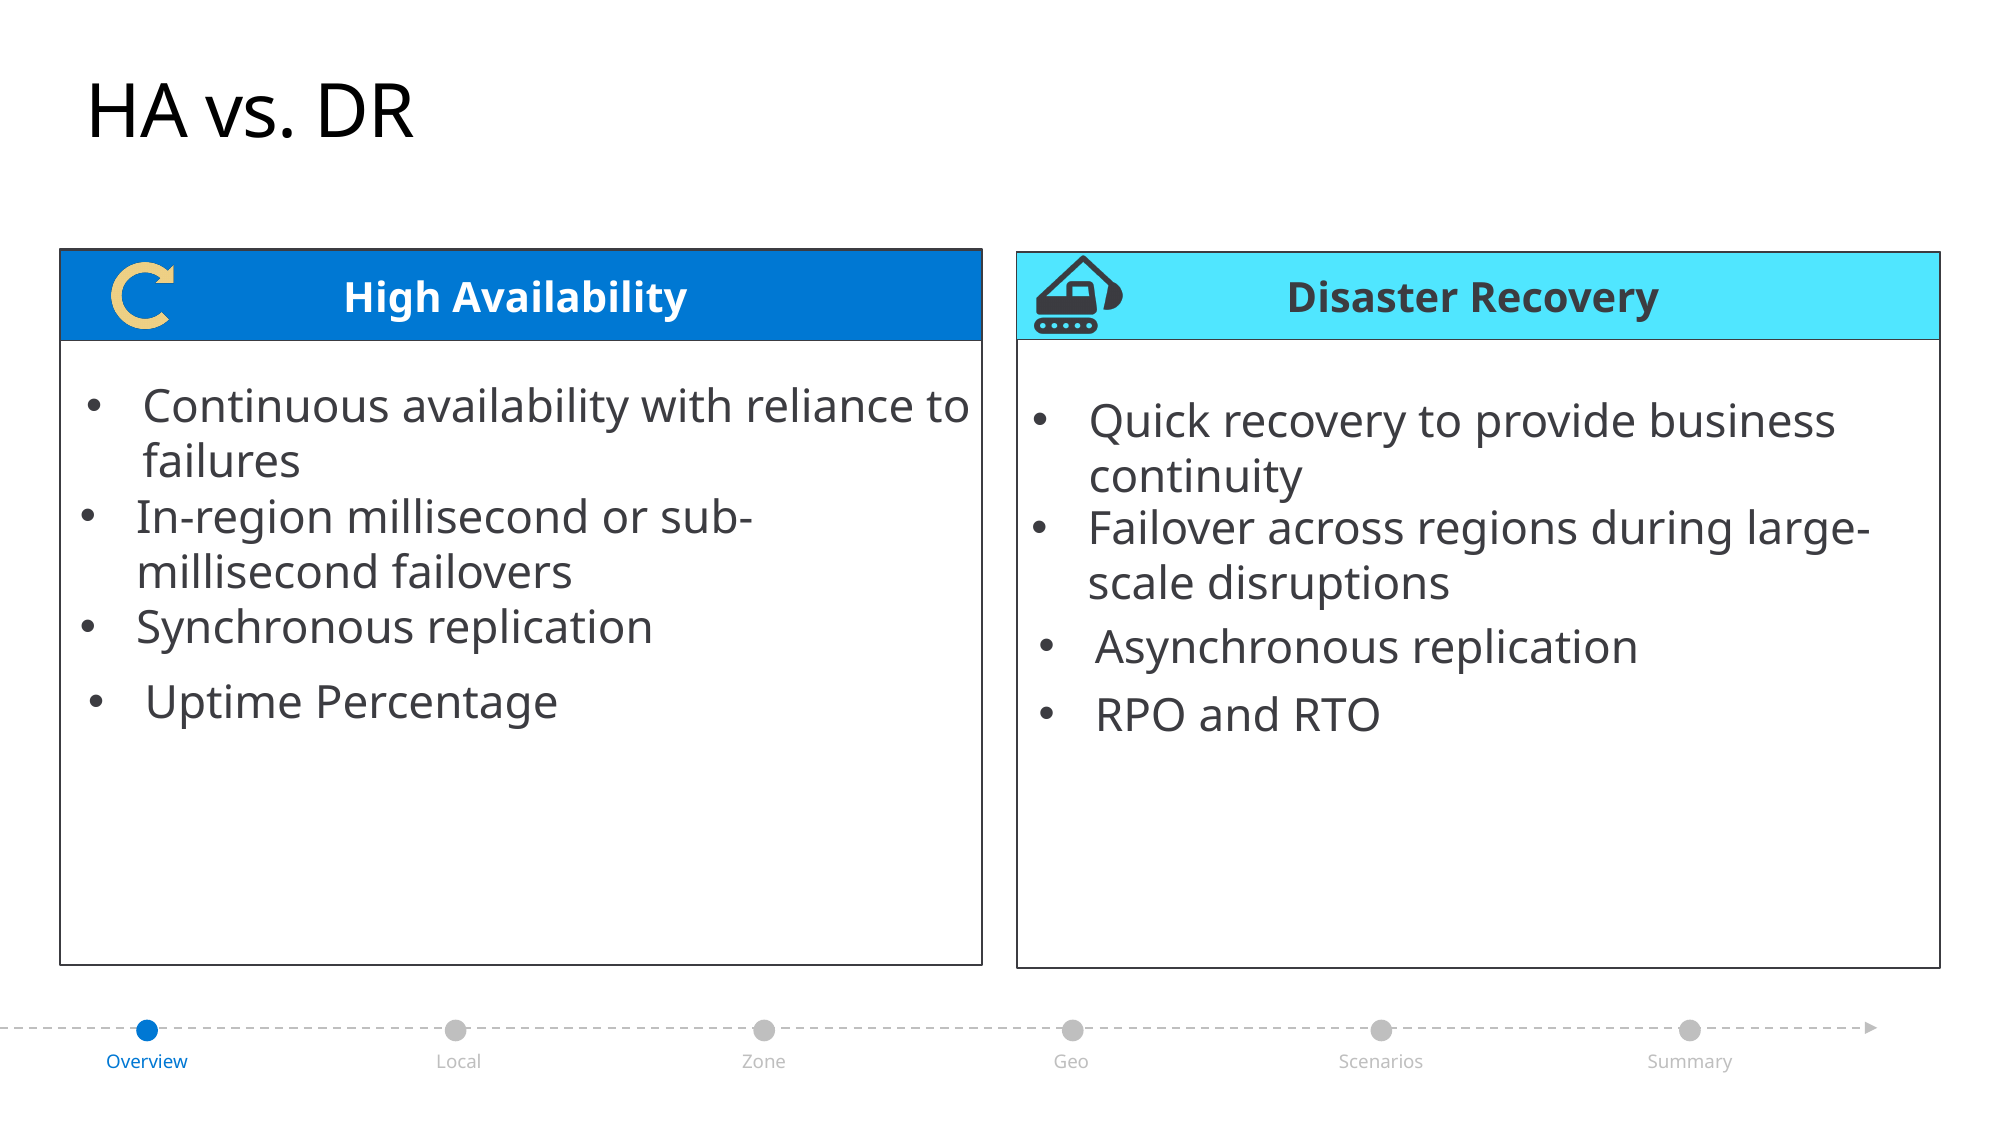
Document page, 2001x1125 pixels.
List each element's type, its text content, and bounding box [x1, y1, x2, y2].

picture [102, 253, 188, 339]
text_box [1016, 347, 1941, 491]
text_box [1016, 244, 1941, 347]
text_box [1016, 736, 1941, 969]
text_box HA vs. DR [85, 62, 1530, 153]
text_box Asynchronous replication [1023, 609, 2000, 677]
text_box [0, 1019, 1878, 1073]
text_box RPO and RTO [1023, 677, 2000, 748]
text_box Uptime Percentage [73, 665, 1023, 736]
text_box [59, 341, 982, 966]
text_box In-region millisecond or sub-millisecond failovers [64, 479, 978, 605]
text_box Synchronous replication [65, 590, 1023, 661]
text_box Failover across regions during large-scale disruptions [1016, 491, 2000, 617]
text_box High Availability [59, 249, 982, 341]
